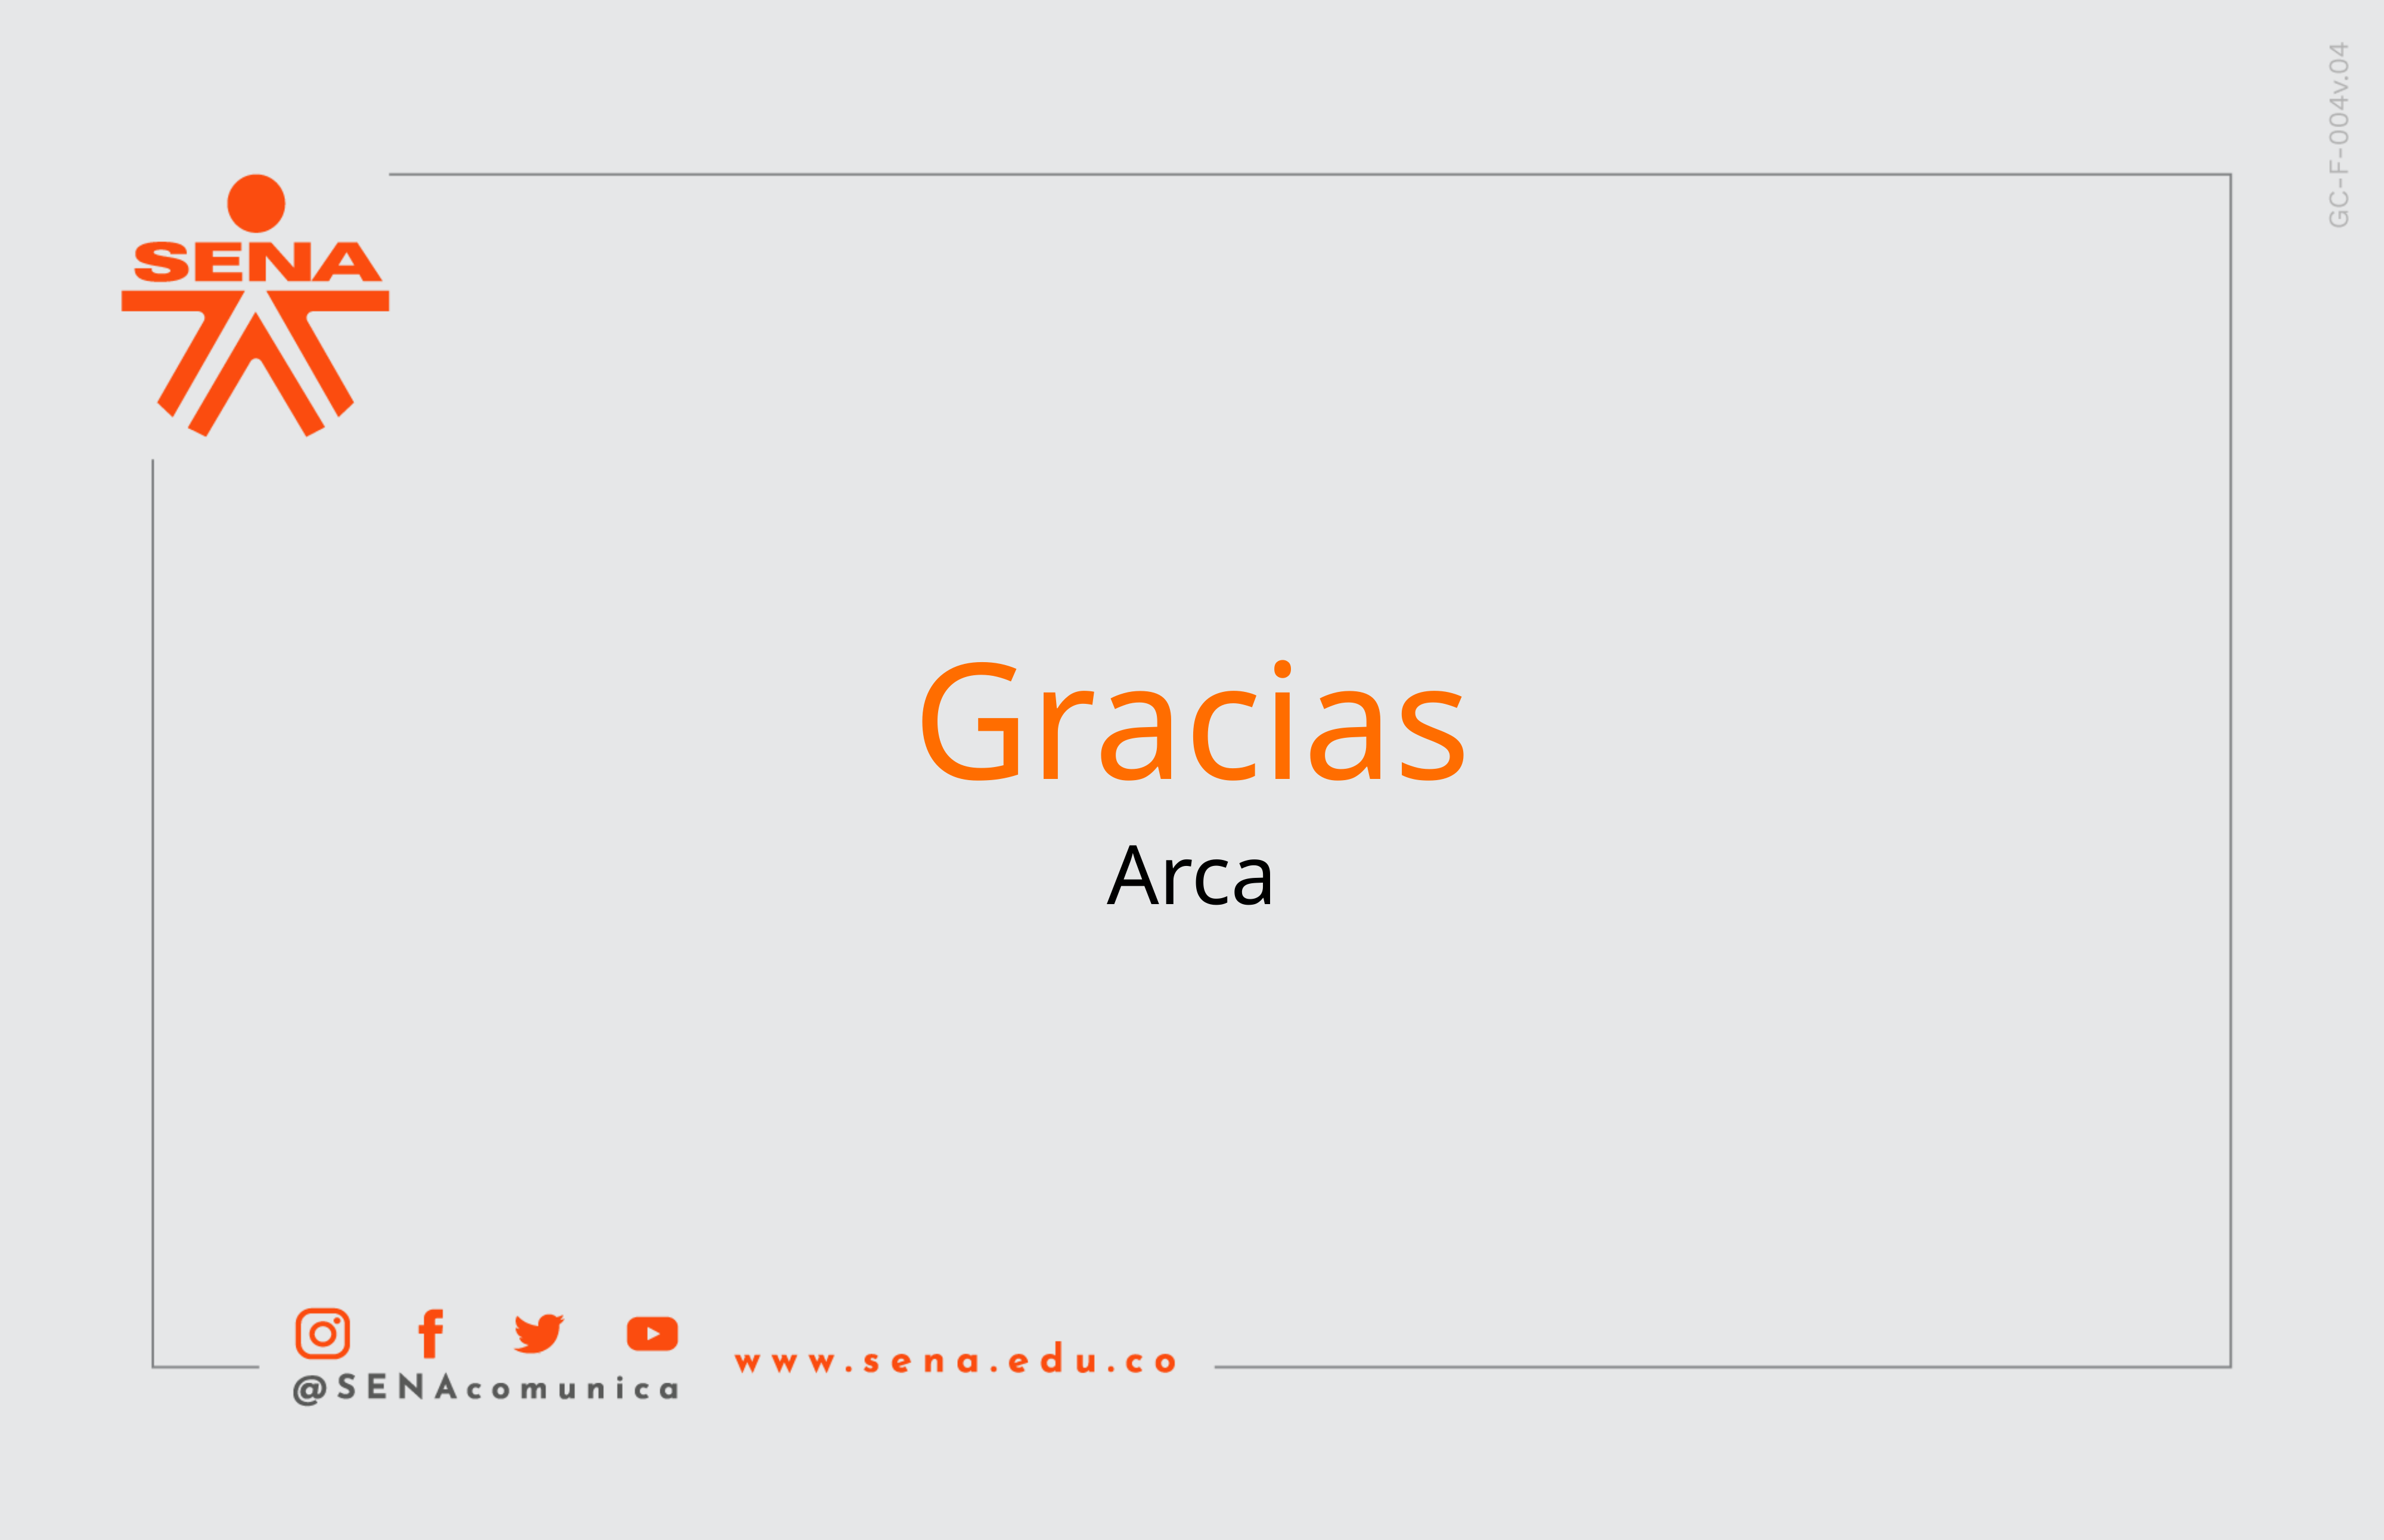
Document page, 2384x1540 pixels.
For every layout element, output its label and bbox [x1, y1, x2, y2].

picture [0, 0, 2384, 1540]
text_box [178, 613, 2206, 927]
